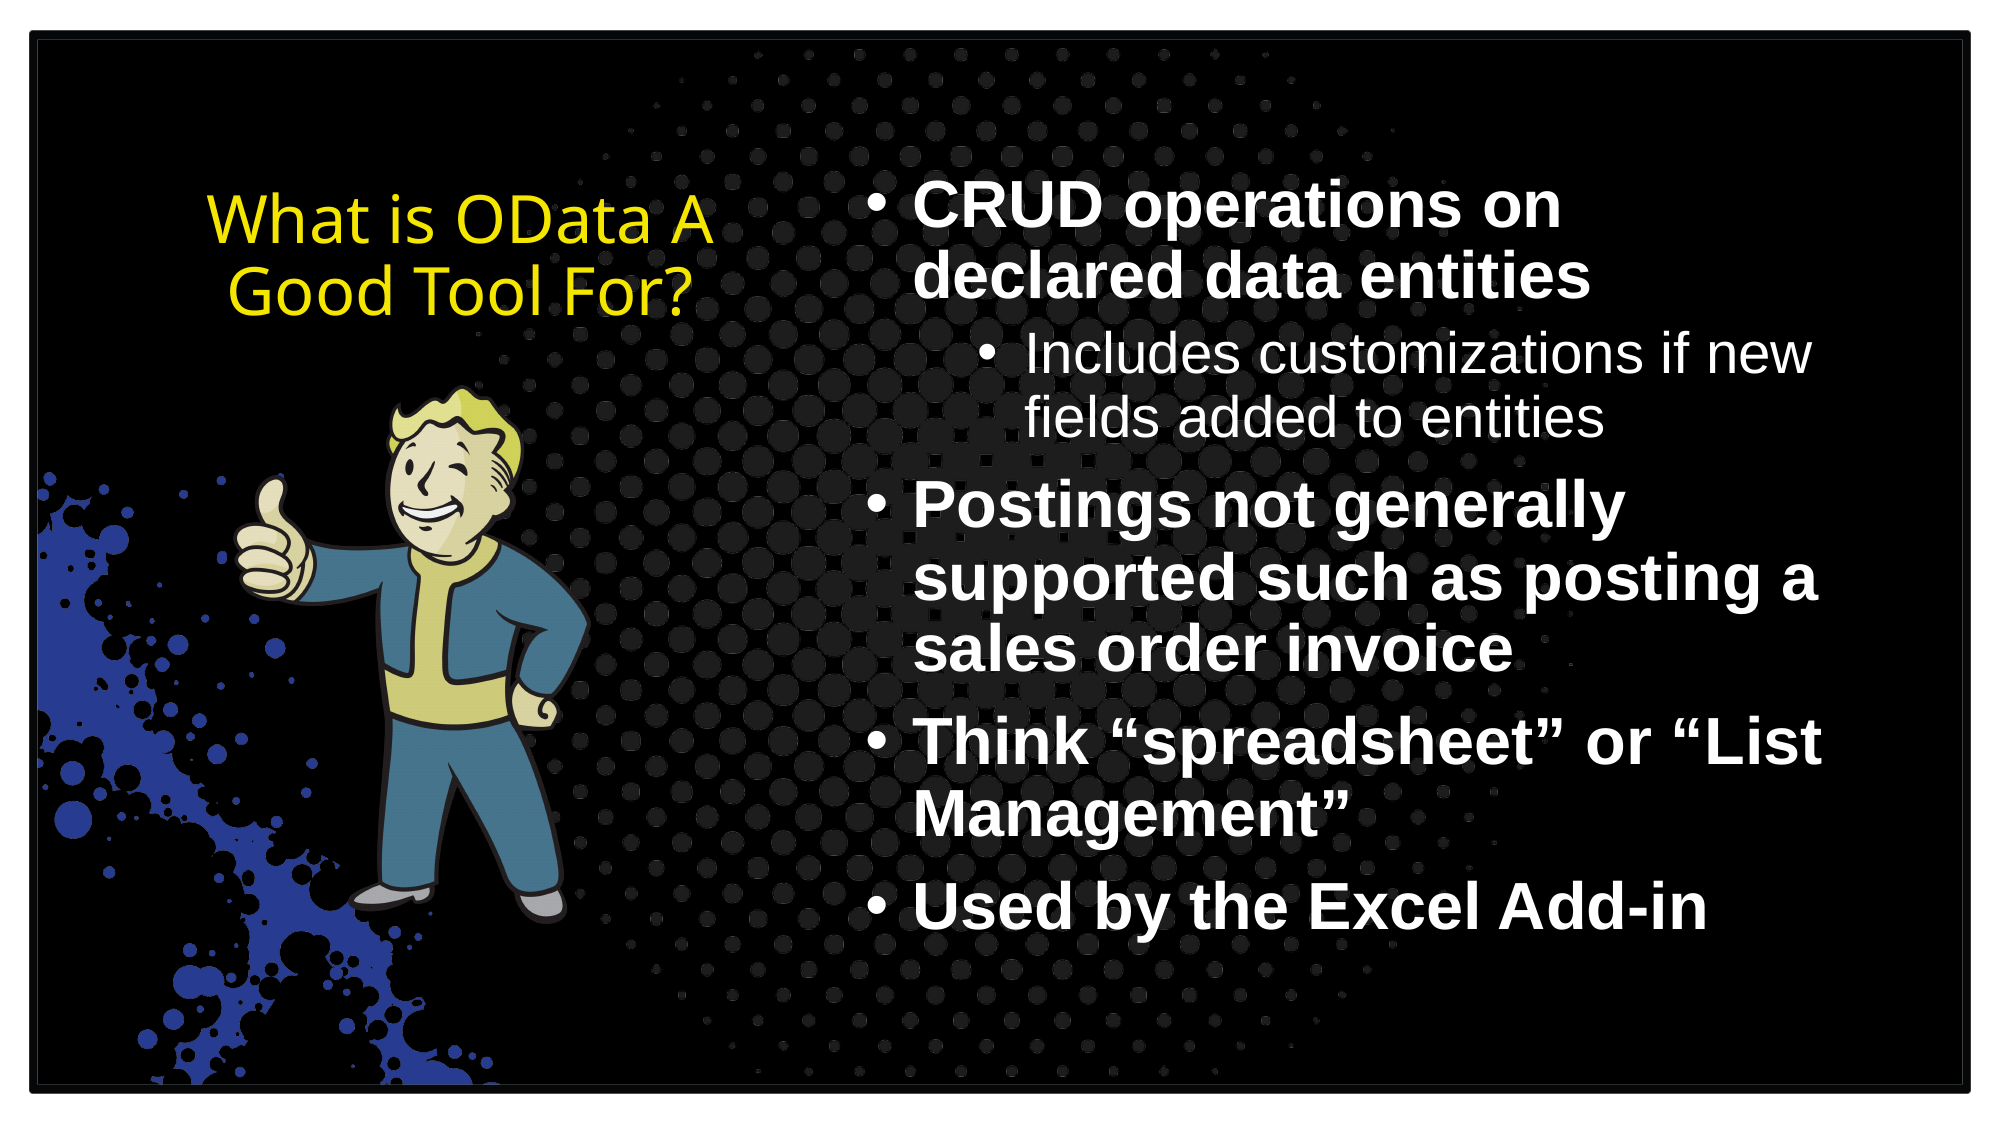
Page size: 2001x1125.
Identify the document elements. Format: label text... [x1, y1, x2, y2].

picture [0, 0, 2000, 1125]
title What is OData A Good Tool For? [137, 75, 783, 338]
list CRUD operations on declared data entities Includes customizations if new fields added to entities Postings not generally supported such as posting a sales order invoice Think “spreadsheet” or “List Management” Used by the Excel Add-in [850, 161, 1863, 962]
